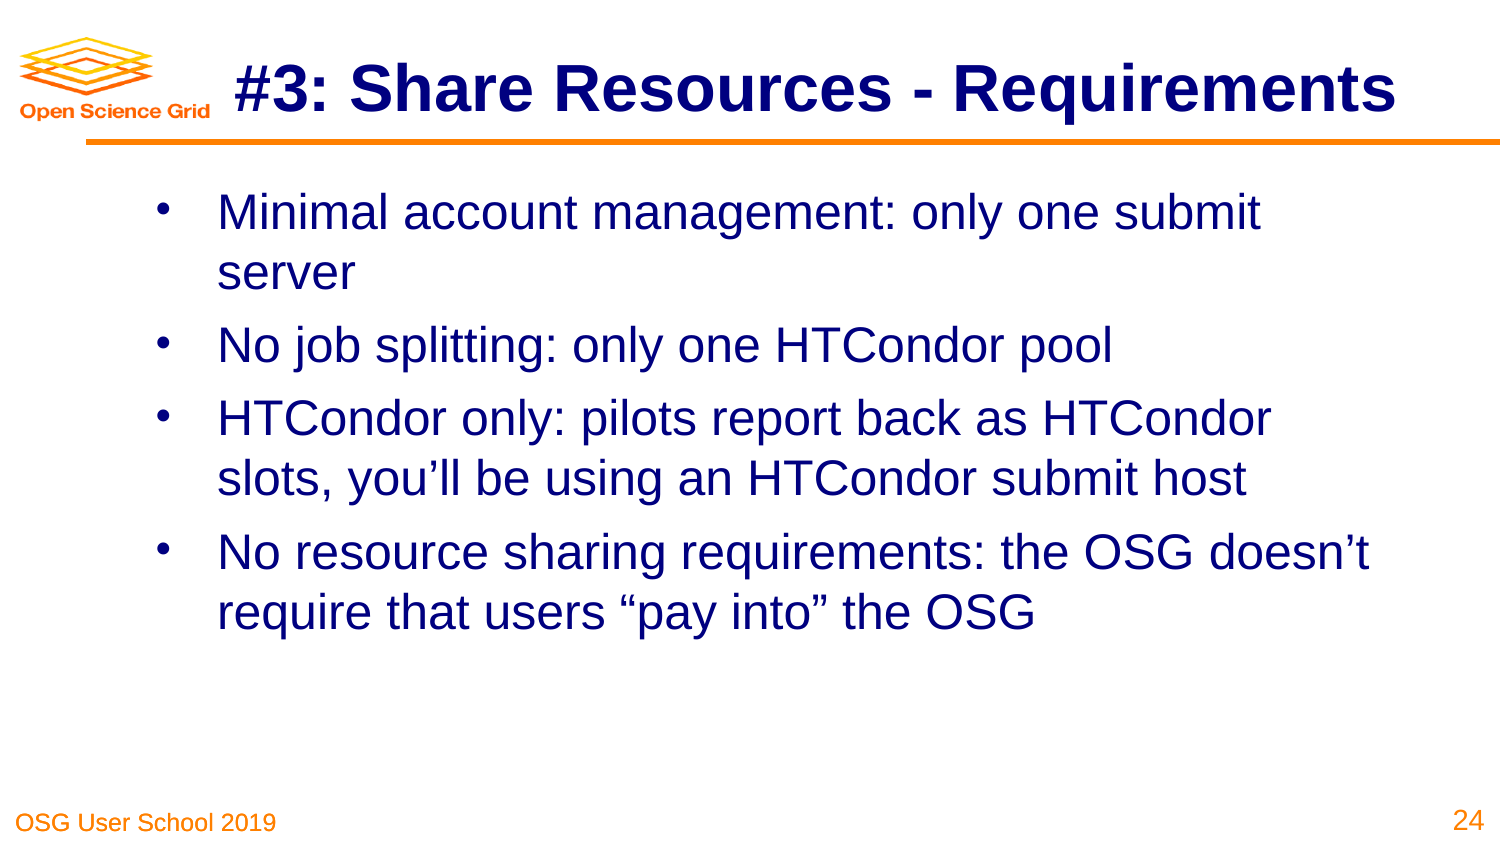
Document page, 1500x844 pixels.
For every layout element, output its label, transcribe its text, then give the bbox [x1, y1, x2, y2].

list Minimal account management: only one submit server No job splitting: only one HTCondor pool HTCondor only: pilots report back as HTCondor slots, you’ll be using an HTCondor submit host No resource sharing requirements: the OSG doesn’t require that users “pay into” the OSG [127, 164, 1403, 741]
picture [0, 20, 201, 134]
title #3: Share Resources - Requirements [201, 14, 1432, 155]
slide_number ‹#› [1431, 787, 1500, 844]
